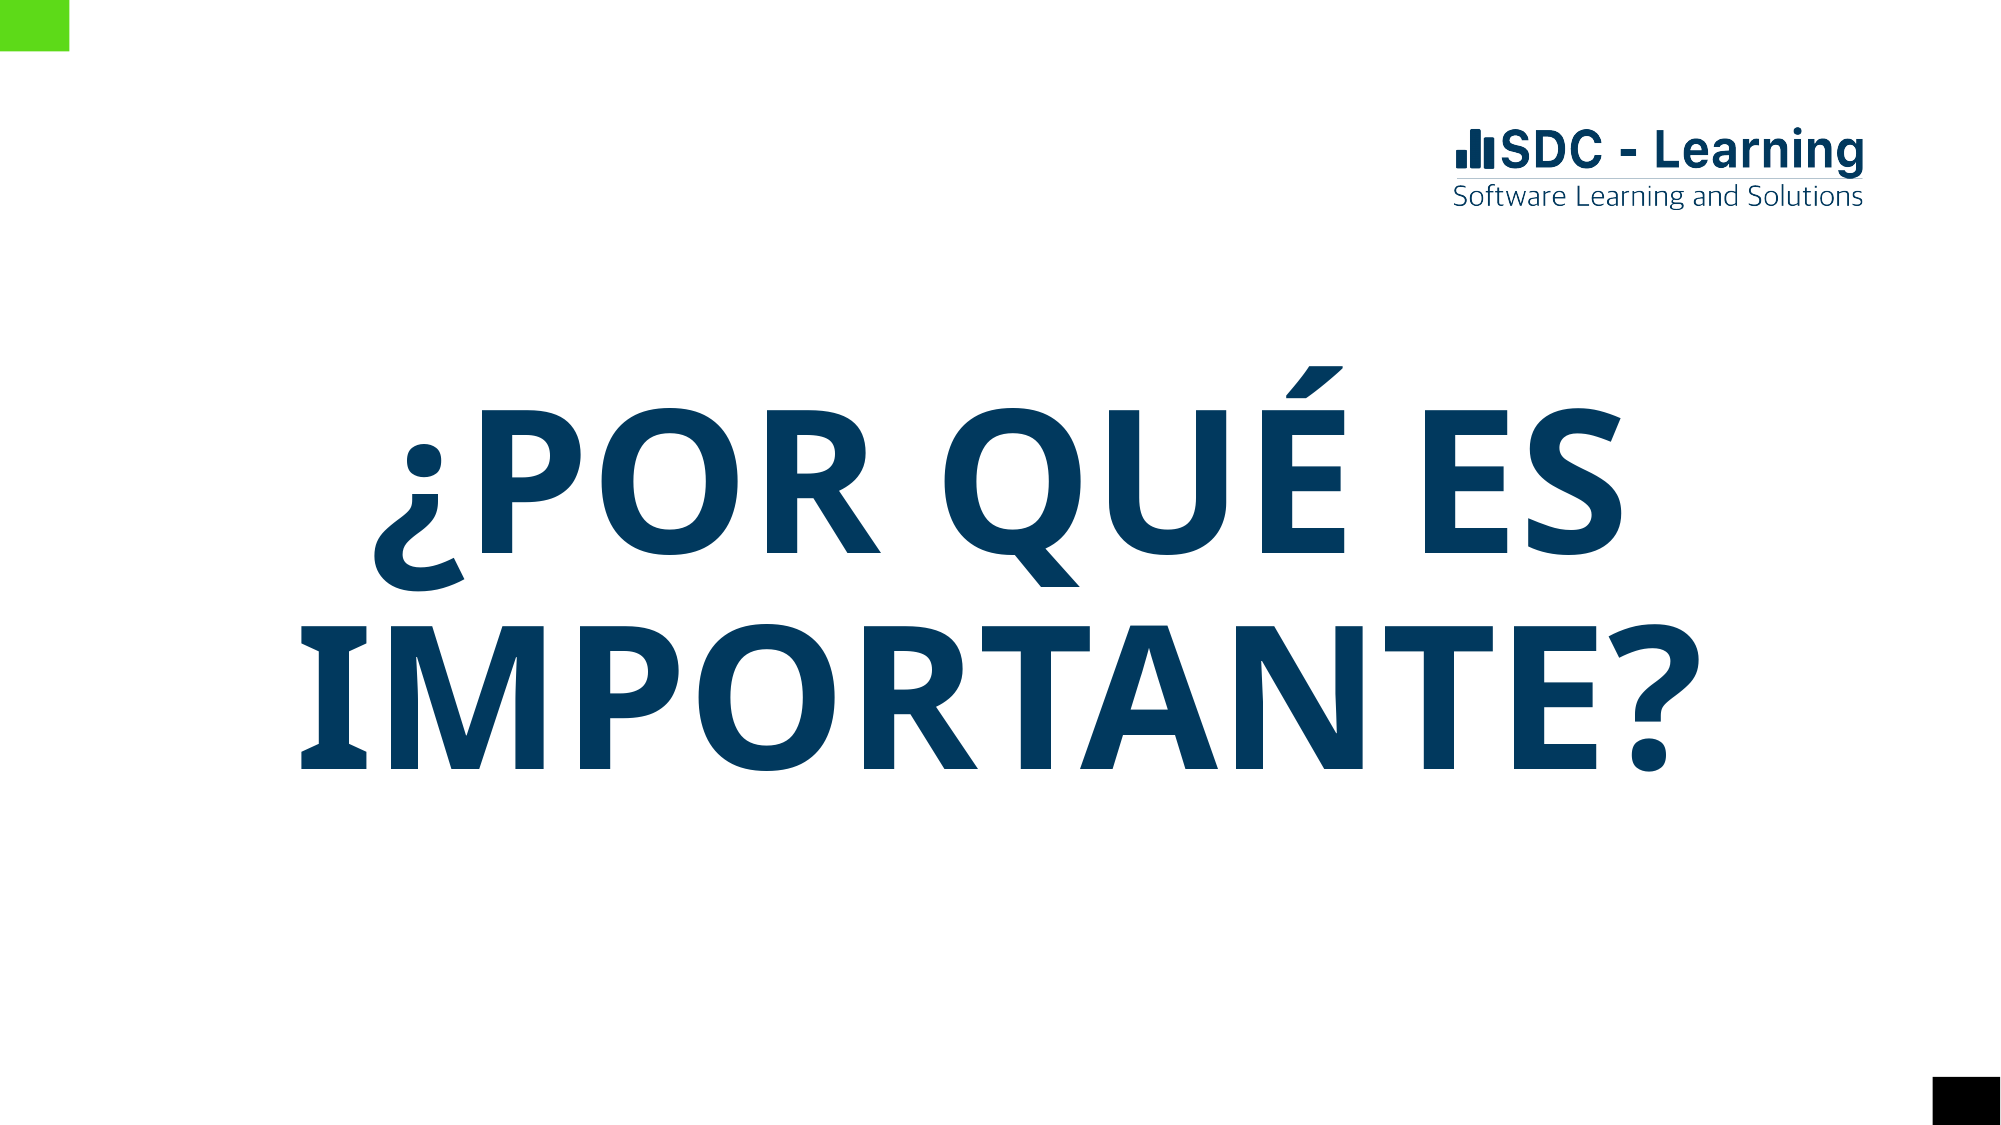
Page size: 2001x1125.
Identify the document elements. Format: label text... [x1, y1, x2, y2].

title ¿POR QUÉ ES IMPORTANTE? [72, 187, 1928, 1007]
picture [1454, 127, 1863, 187]
